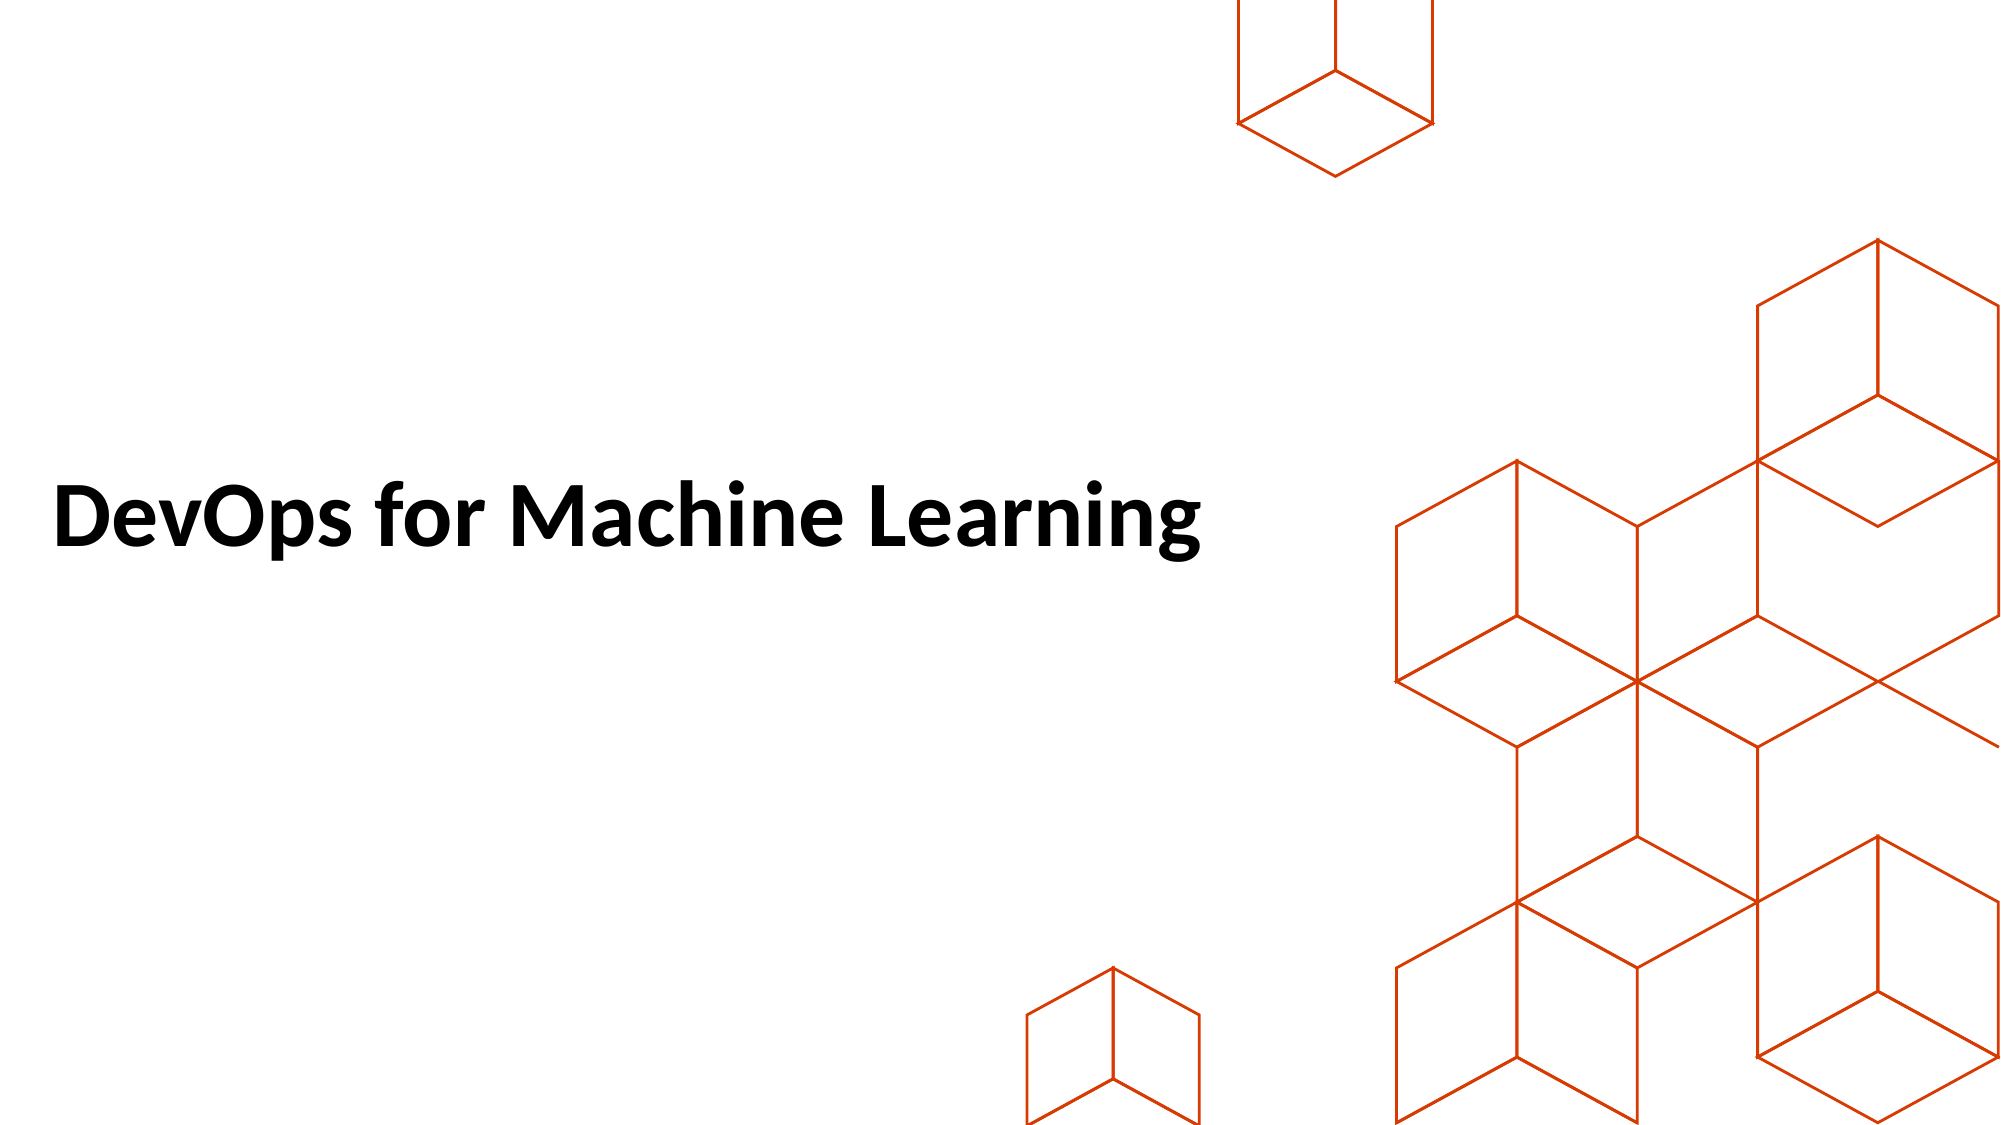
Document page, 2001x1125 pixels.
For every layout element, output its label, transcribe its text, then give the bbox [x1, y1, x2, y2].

title DevOps for Machine Learning [52, 428, 1249, 567]
